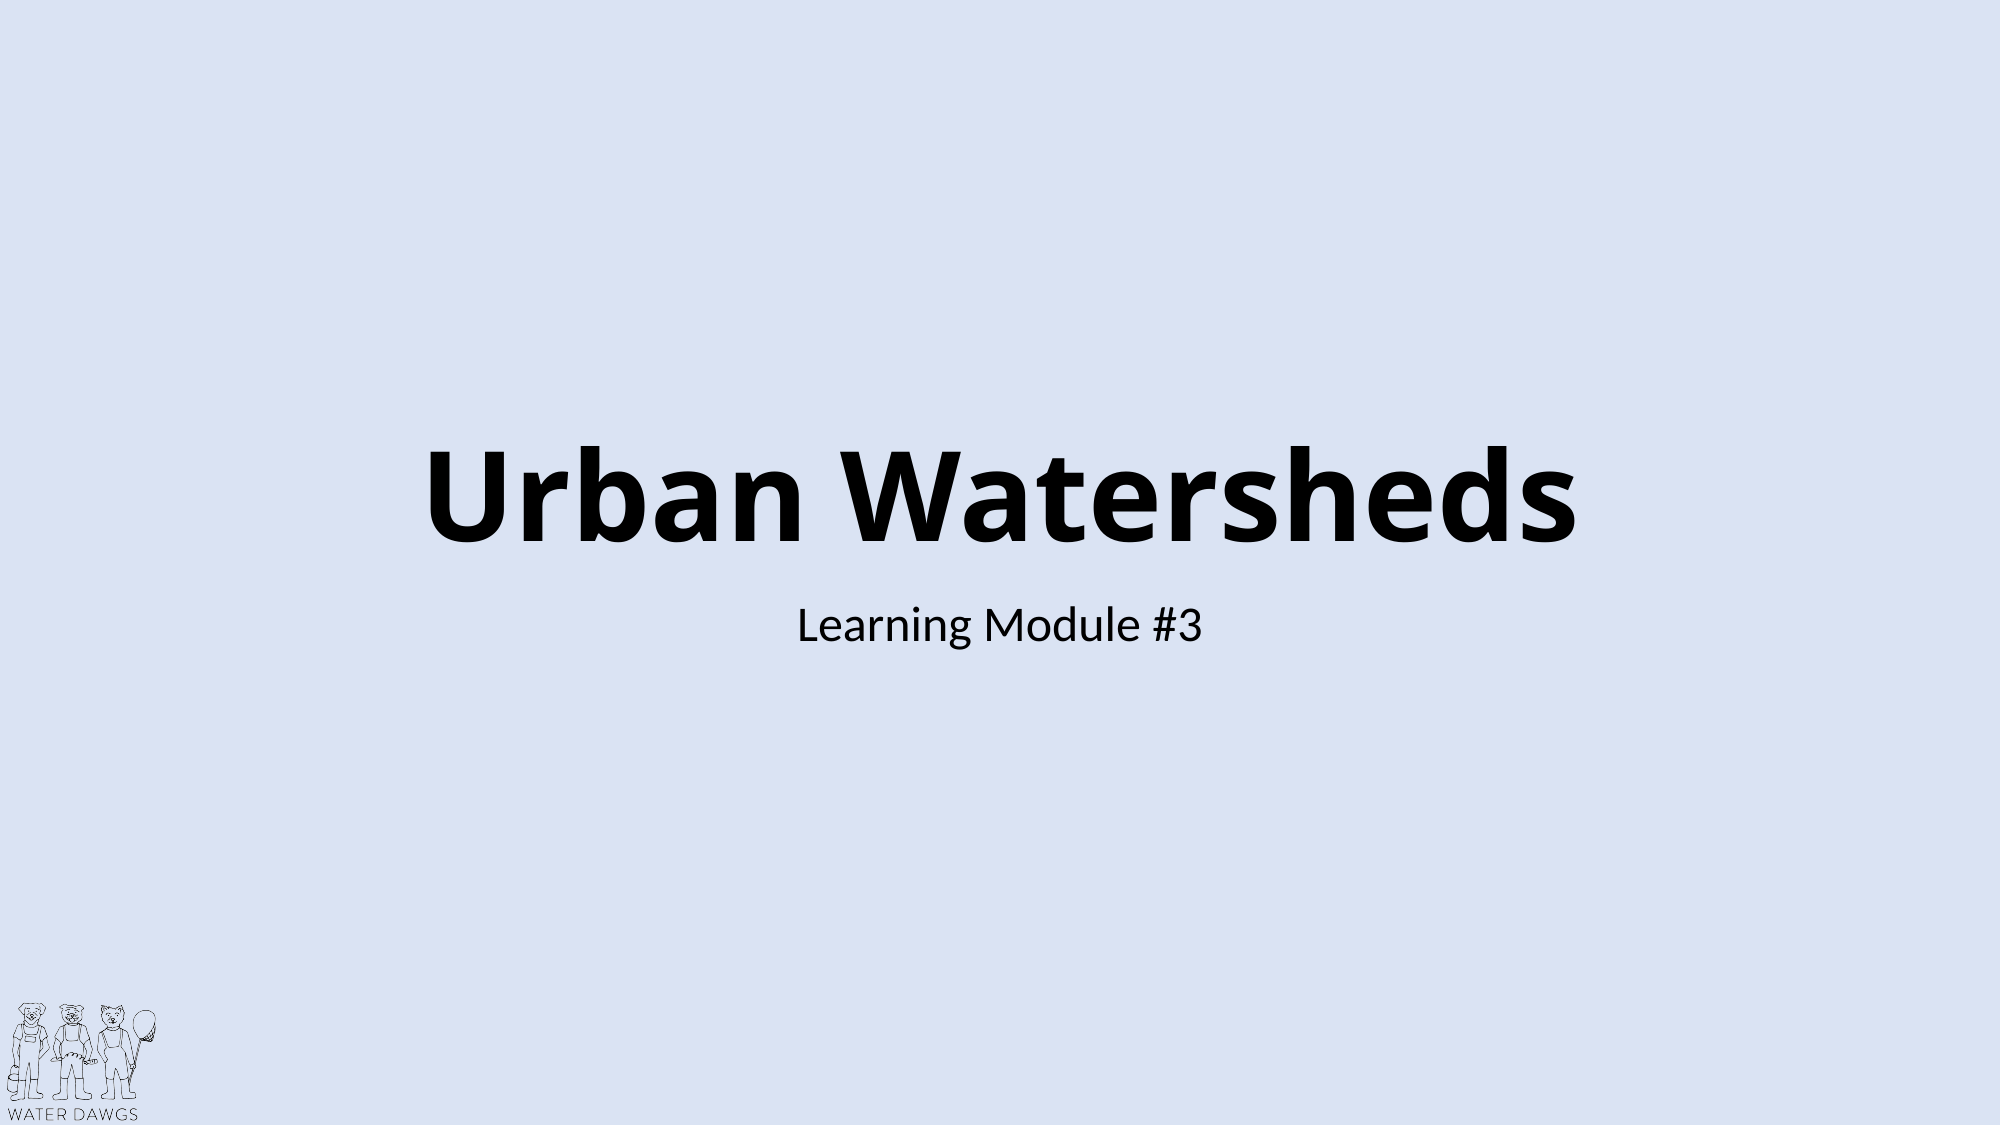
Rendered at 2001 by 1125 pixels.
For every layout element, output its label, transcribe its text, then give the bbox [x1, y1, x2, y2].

picture [0, 967, 172, 1125]
subtitle Learning Module #3 [249, 590, 1750, 863]
title Urban Watersheds [249, 184, 1750, 576]
